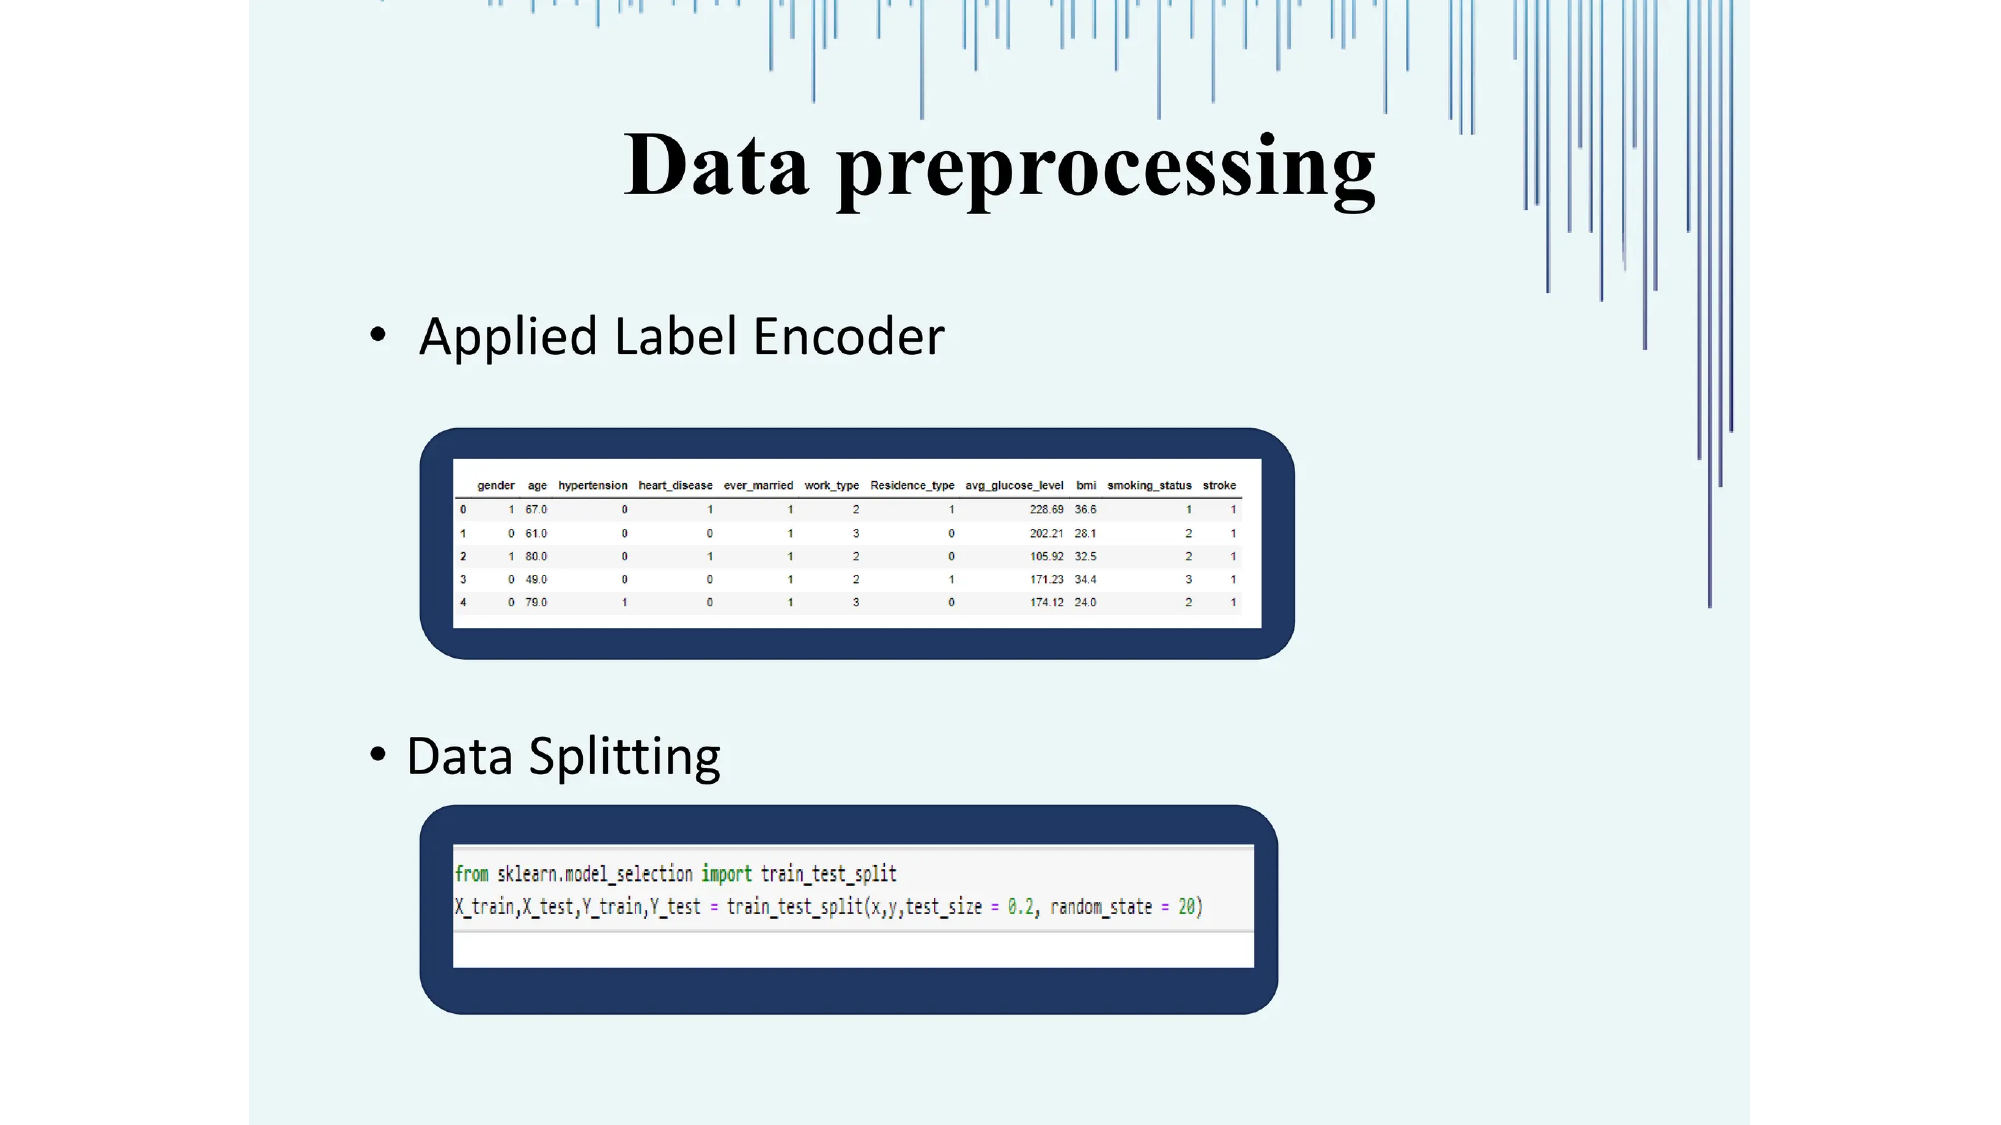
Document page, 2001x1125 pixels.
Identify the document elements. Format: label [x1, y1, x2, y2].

picture [249, 0, 1751, 1125]
